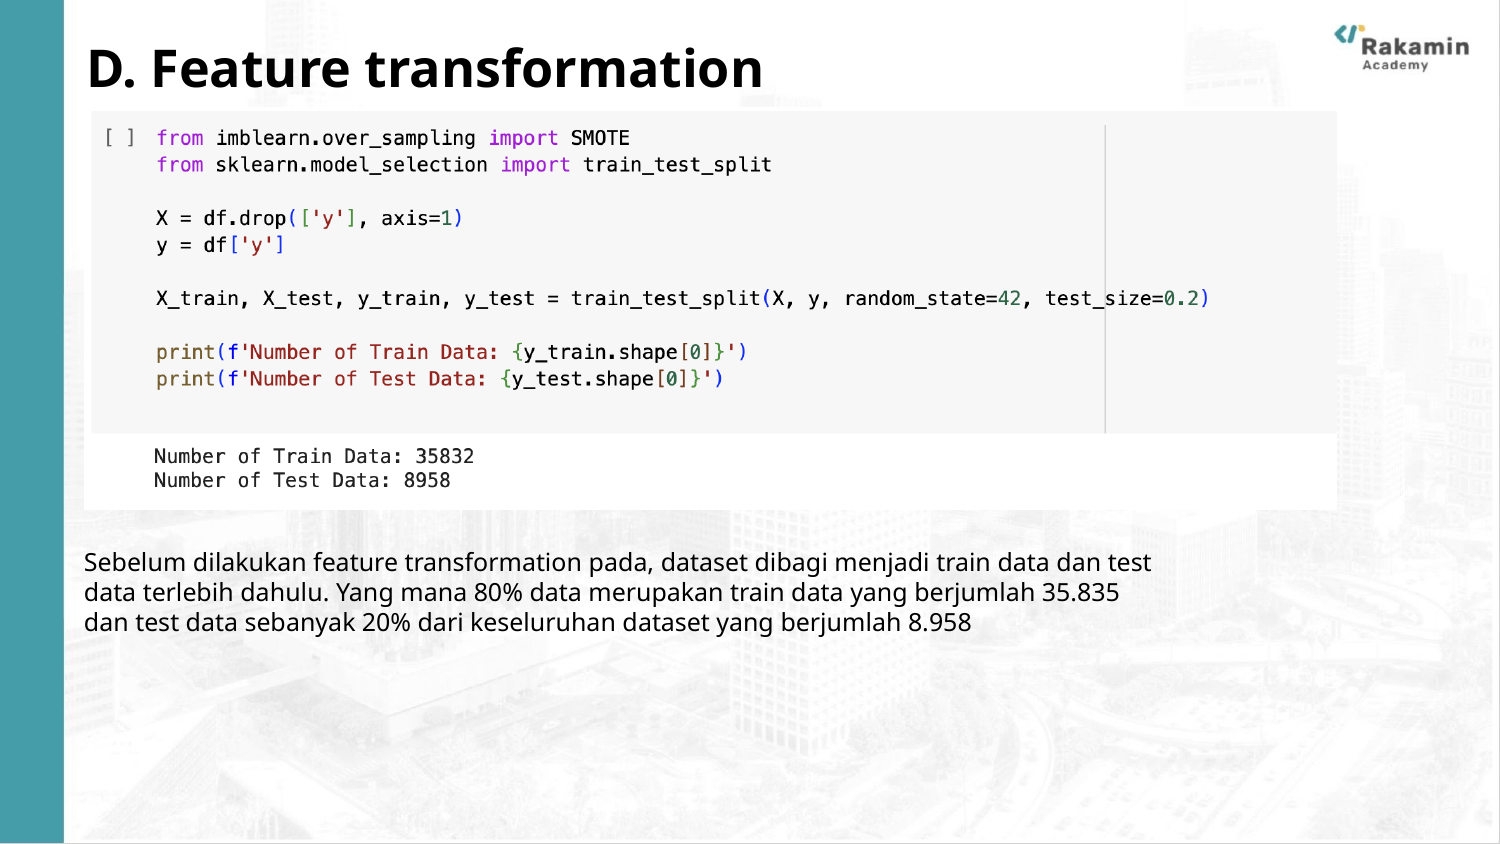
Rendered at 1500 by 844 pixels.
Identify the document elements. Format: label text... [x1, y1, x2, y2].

title D. Feature transformation [84, 32, 880, 106]
picture [0, 0, 1500, 844]
text_box Sebelum dilakukan feature transformation pada, dataset dibagi menjadi train data dan test data terlebih dahulu. Yang mana 80% data merupakan train data yang berjumlah 35.835 dan test data sebanyak 20% dari keseluruhan dataset yang berjumlah 8.958 [84, 544, 1165, 637]
